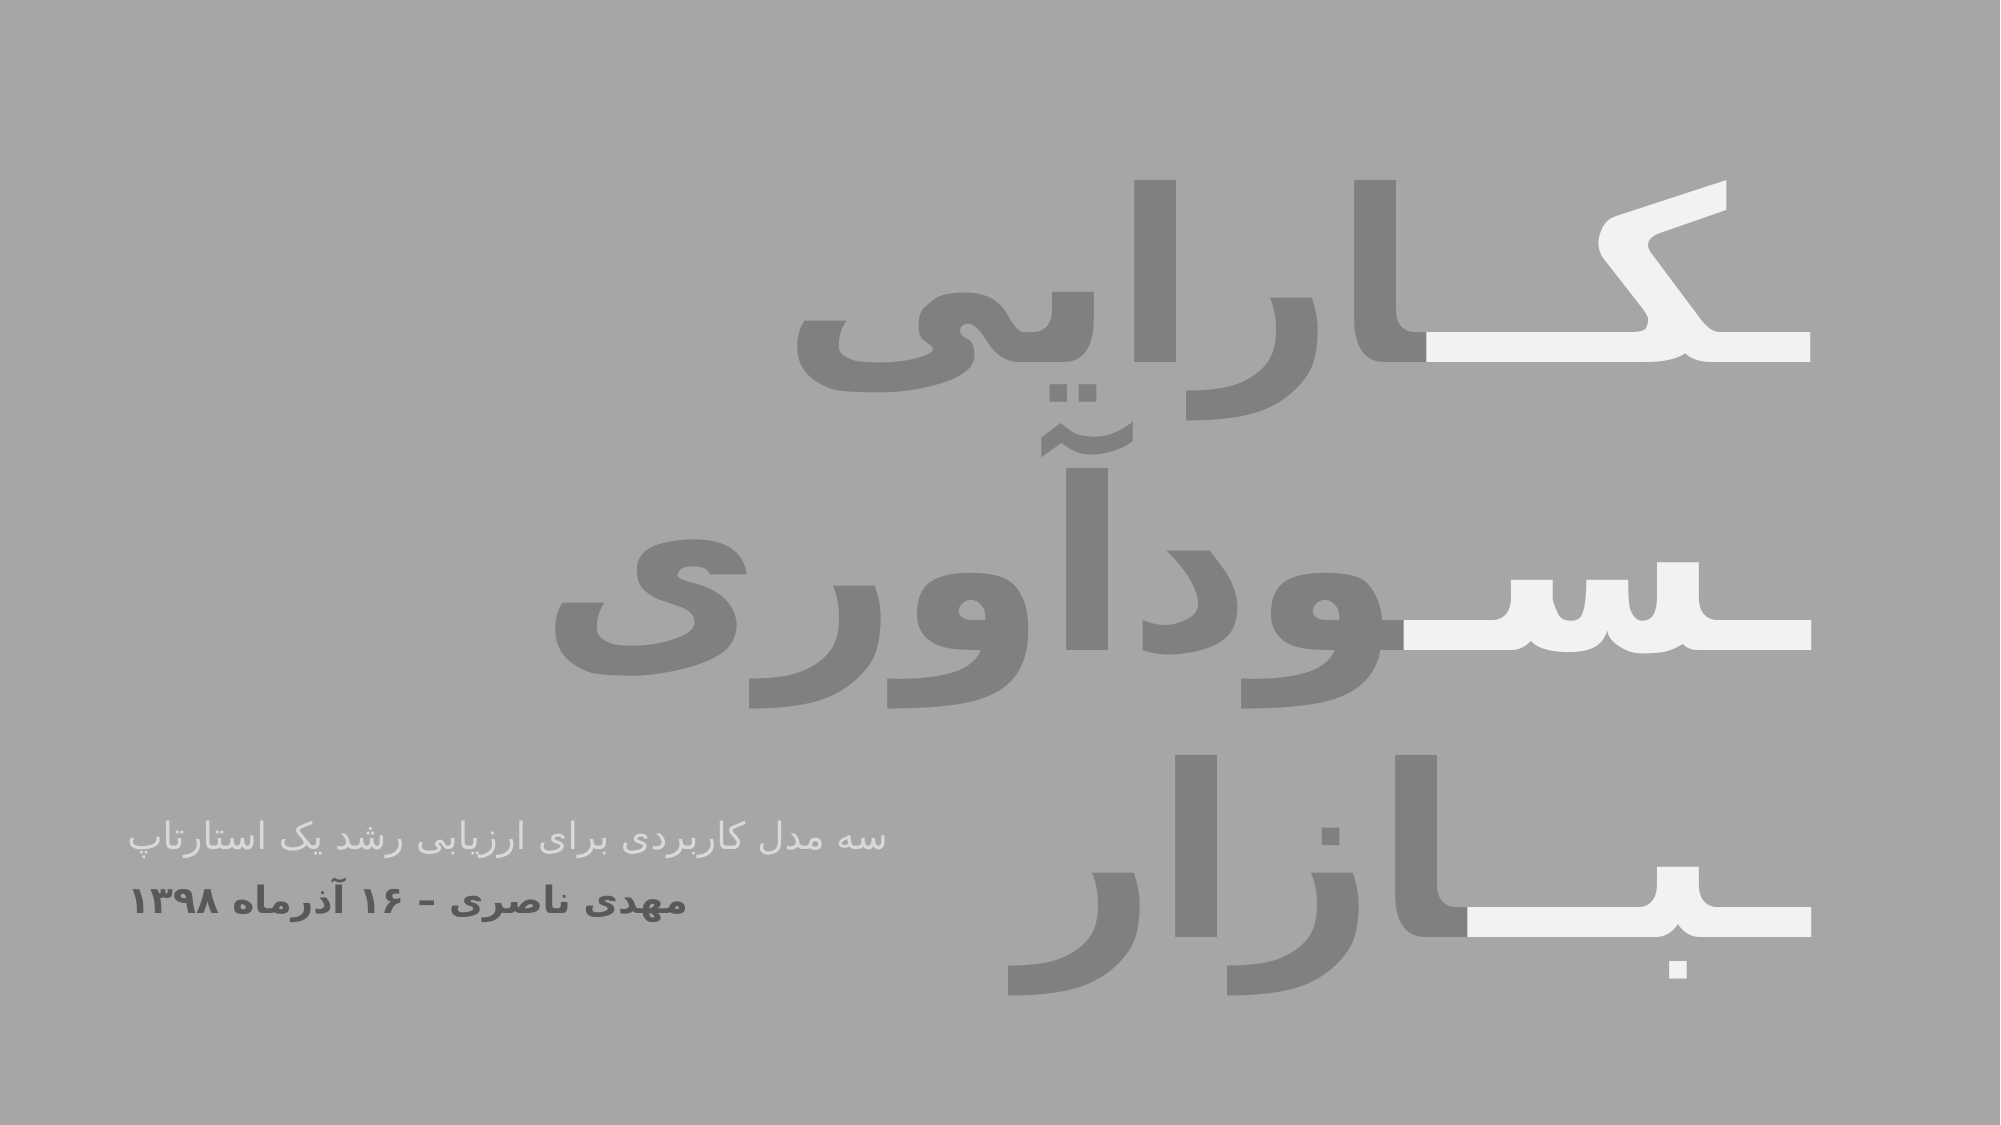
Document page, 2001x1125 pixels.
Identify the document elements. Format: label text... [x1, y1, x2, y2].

text_box ـکــارایی ـسـودآوری ـبــازار [112, 115, 1824, 994]
text_box سه مدل کاربردی برای ارزیابی رشد یک استارتاپ مهدی ناصری – ۱۶ آذرماه ۱۳۹۸ [112, 782, 1113, 929]
